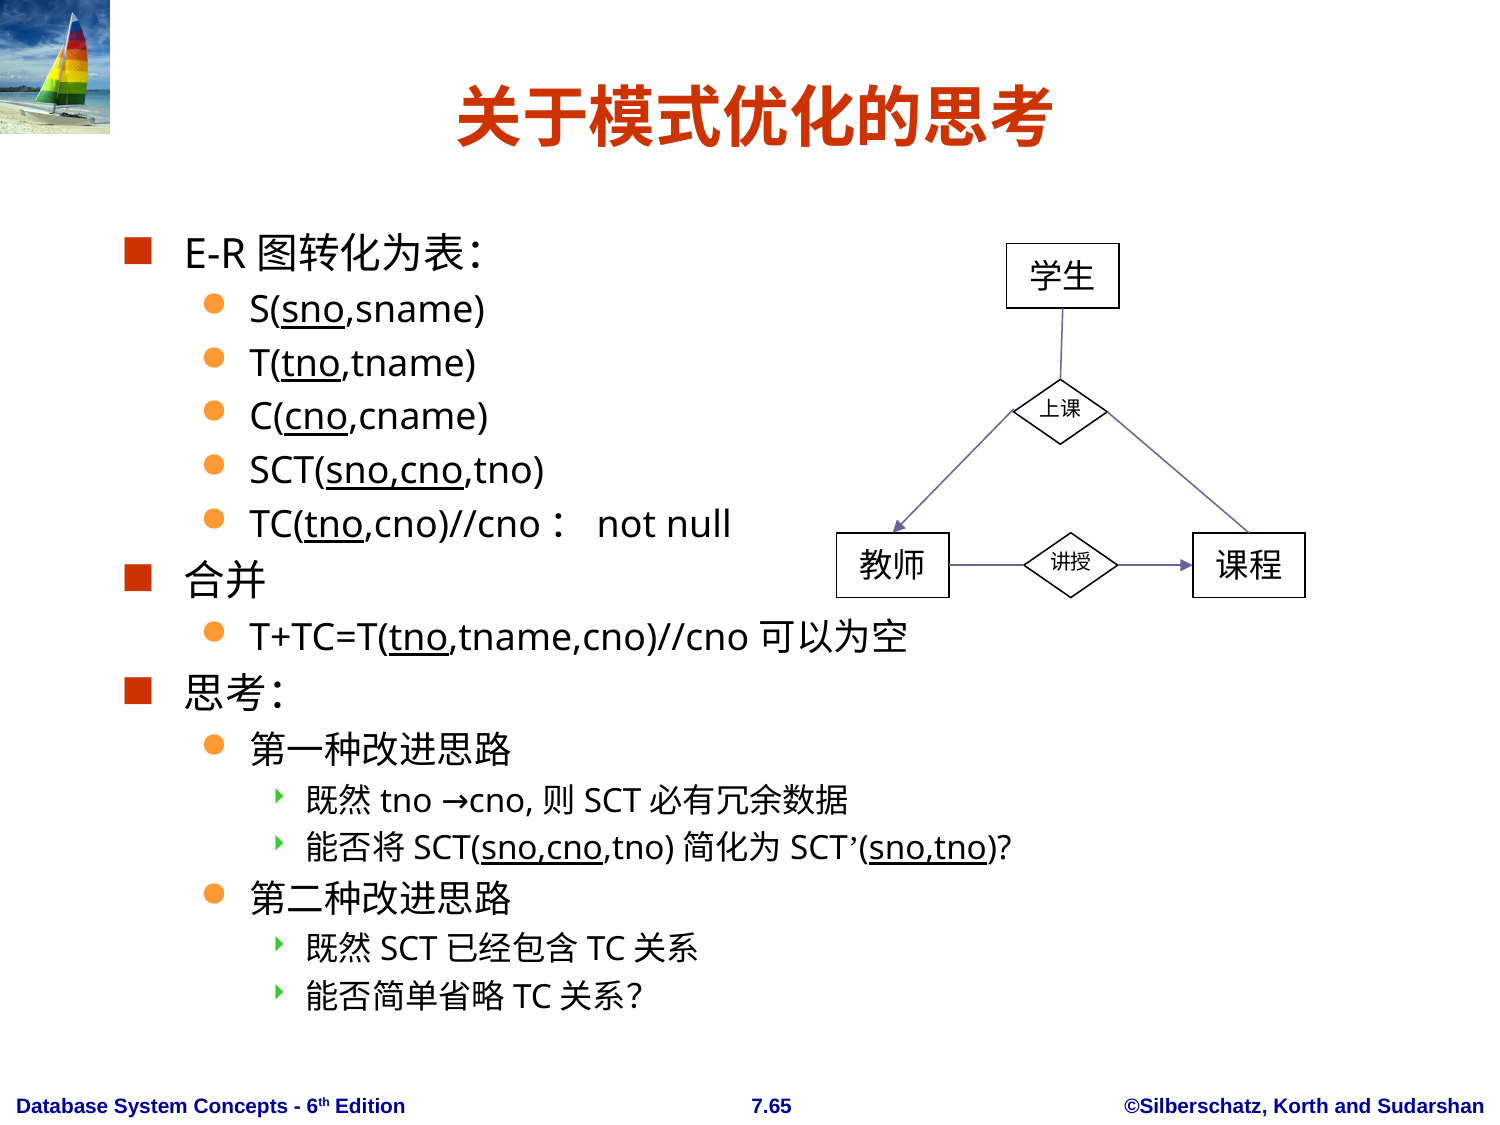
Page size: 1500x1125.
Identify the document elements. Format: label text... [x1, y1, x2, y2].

list E-R图转化为表： S(sno,sname) T(tno,tname) C(cno,cname) SCT(sno,cno,tno) TC(tno,cno)//cno：not null 合并 T+TC=T(tno,tname,cno)//cno可以为空 思考： 第一种改进思路 既然tno →cno,则SCT必有冗余数据 能否将SCT(sno,cno,tno)简化为SCT’(sno,tno)? 第二种改进思路 既然SCT已经包含TC关系 能否简单省略TC关系？ [112, 224, 1388, 1071]
picture [0, 0, 110, 134]
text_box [836, 243, 1306, 598]
title 关于模式优化的思考 [64, 24, 1447, 163]
